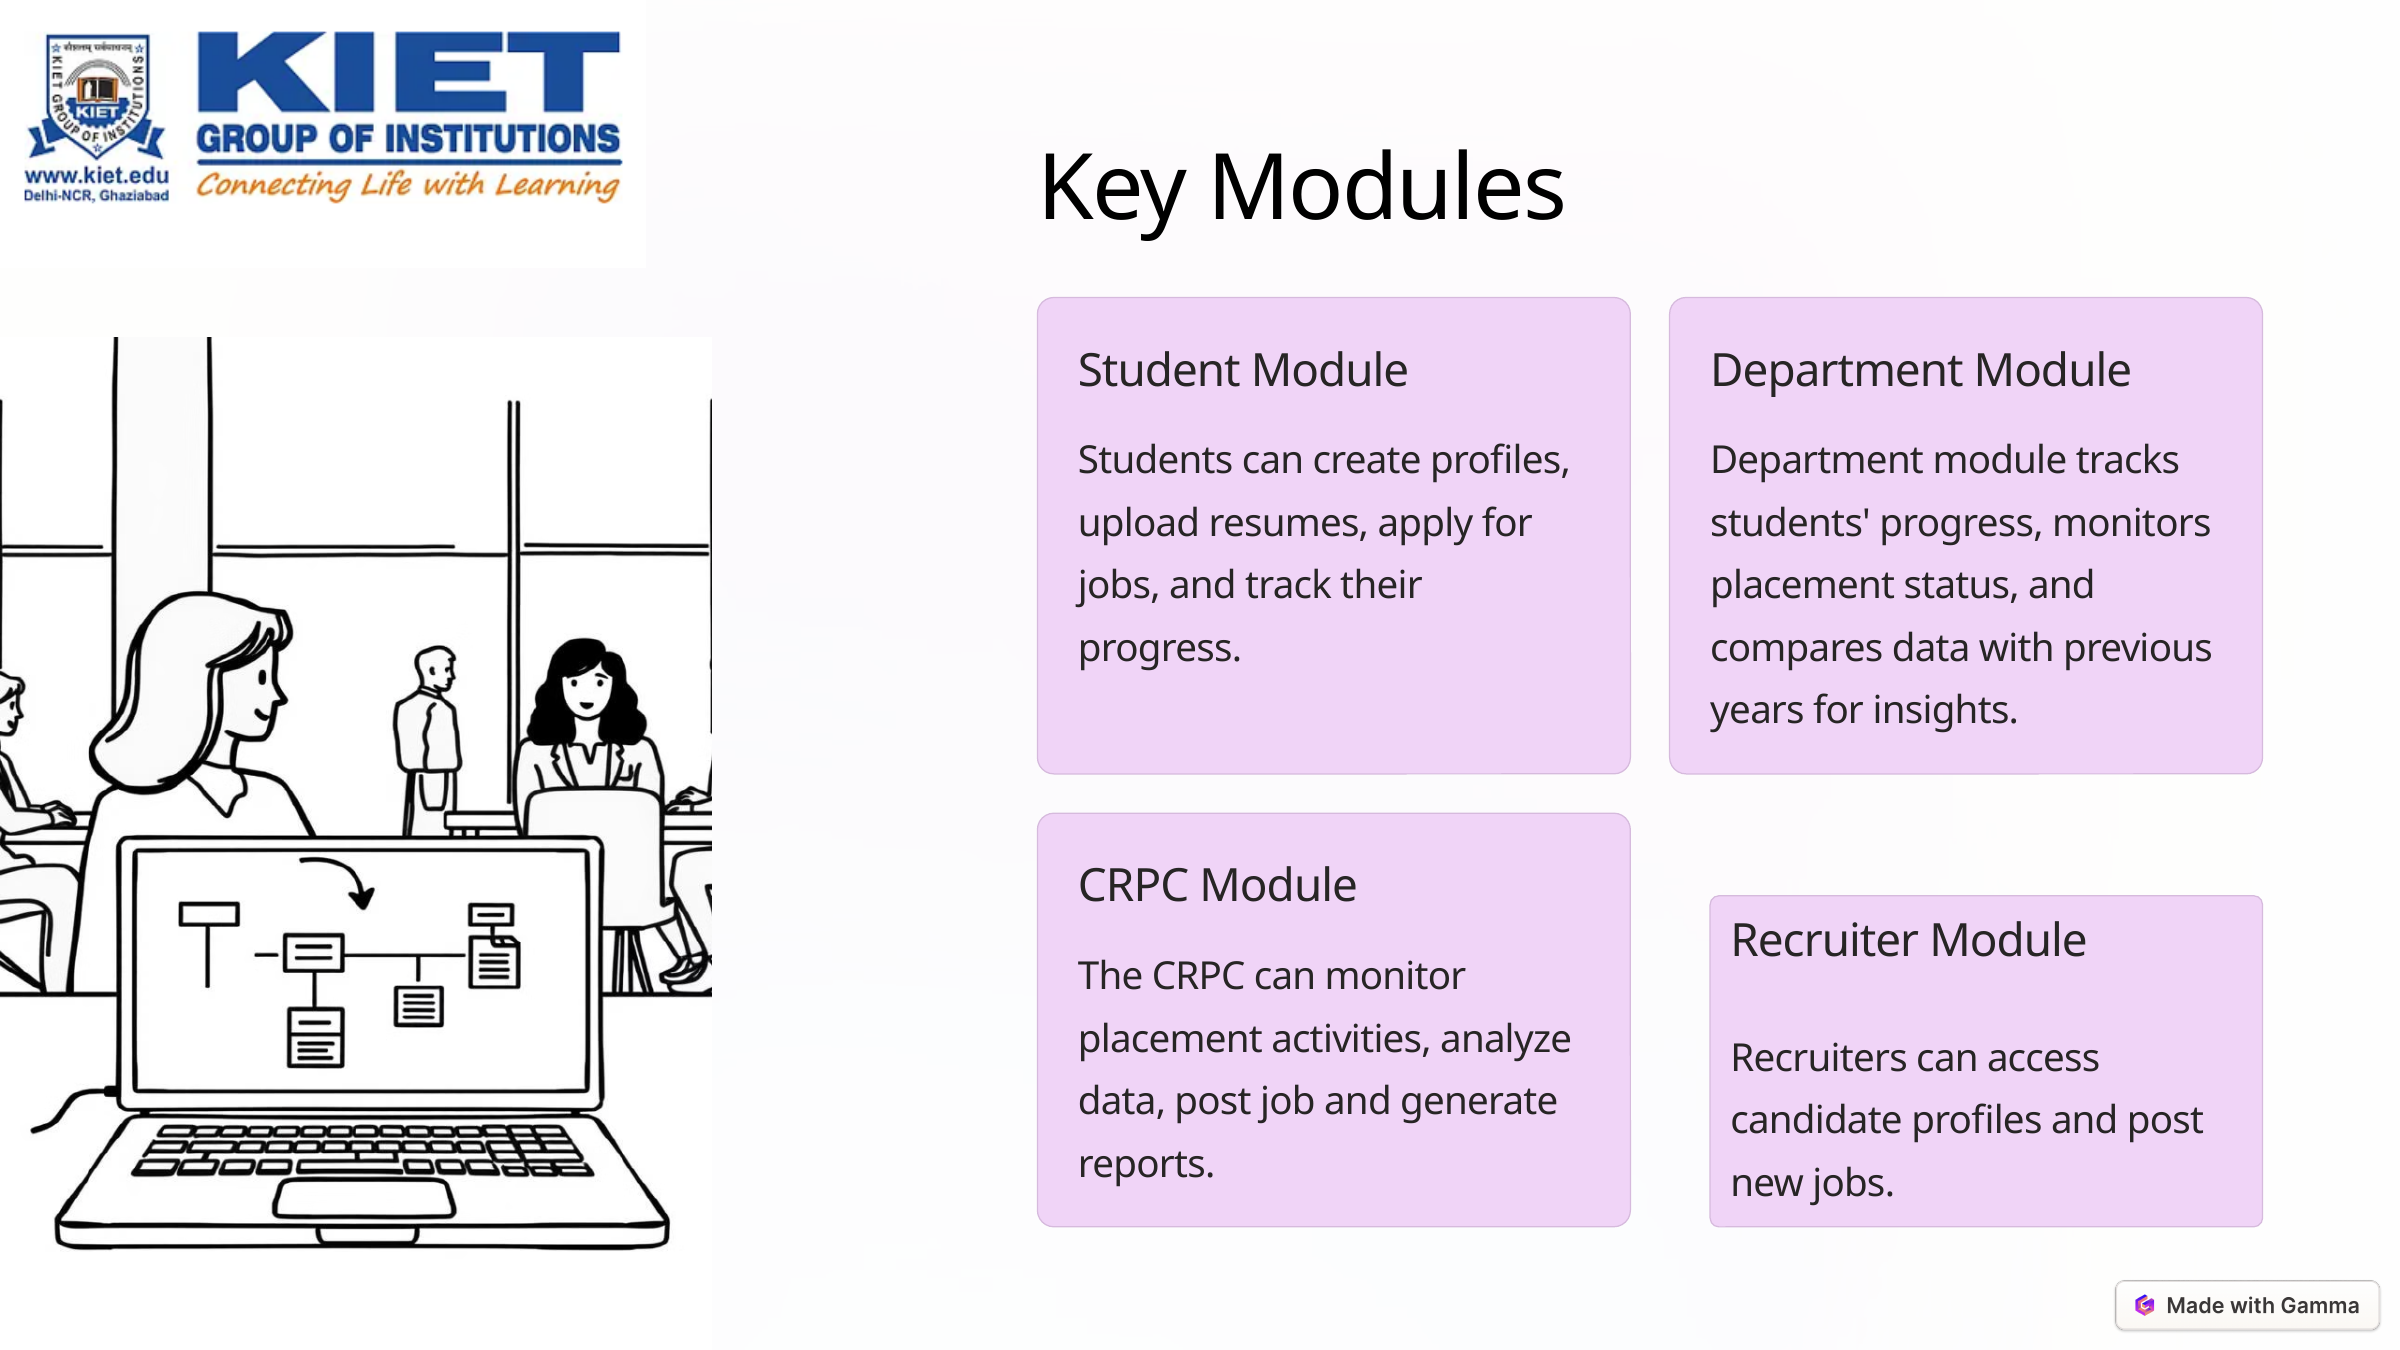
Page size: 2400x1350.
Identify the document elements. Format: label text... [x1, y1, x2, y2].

text_box Recruiters can access candidate profiles and post new jobs. [1730, 1016, 2243, 1143]
text_box Department module tracks students' progress, monitors placement status, and compares data with previous years for insights. [1710, 419, 2223, 734]
picture [0, 337, 712, 1350]
text_box [1037, 813, 1631, 1227]
text_box Department Module [1710, 337, 2173, 396]
picture [2106, 1271, 2389, 1339]
text_box Student Module [1077, 337, 1540, 396]
text_box Students can create profiles, upload resumes, apply for jobs, and track their progress. [1077, 419, 1590, 608]
text_box The CRPC can monitor placement activities, analyze data, post job and generate reports. [1077, 934, 1590, 1187]
text_box [1710, 895, 2263, 1227]
text_box CRPC Module [1077, 853, 1540, 912]
text_box [1037, 297, 1631, 774]
text_box [1669, 297, 2263, 774]
text_box Recruiter Module [1730, 907, 2193, 966]
picture [0, 0, 646, 268]
text_box Key Modules [1037, 123, 1962, 239]
